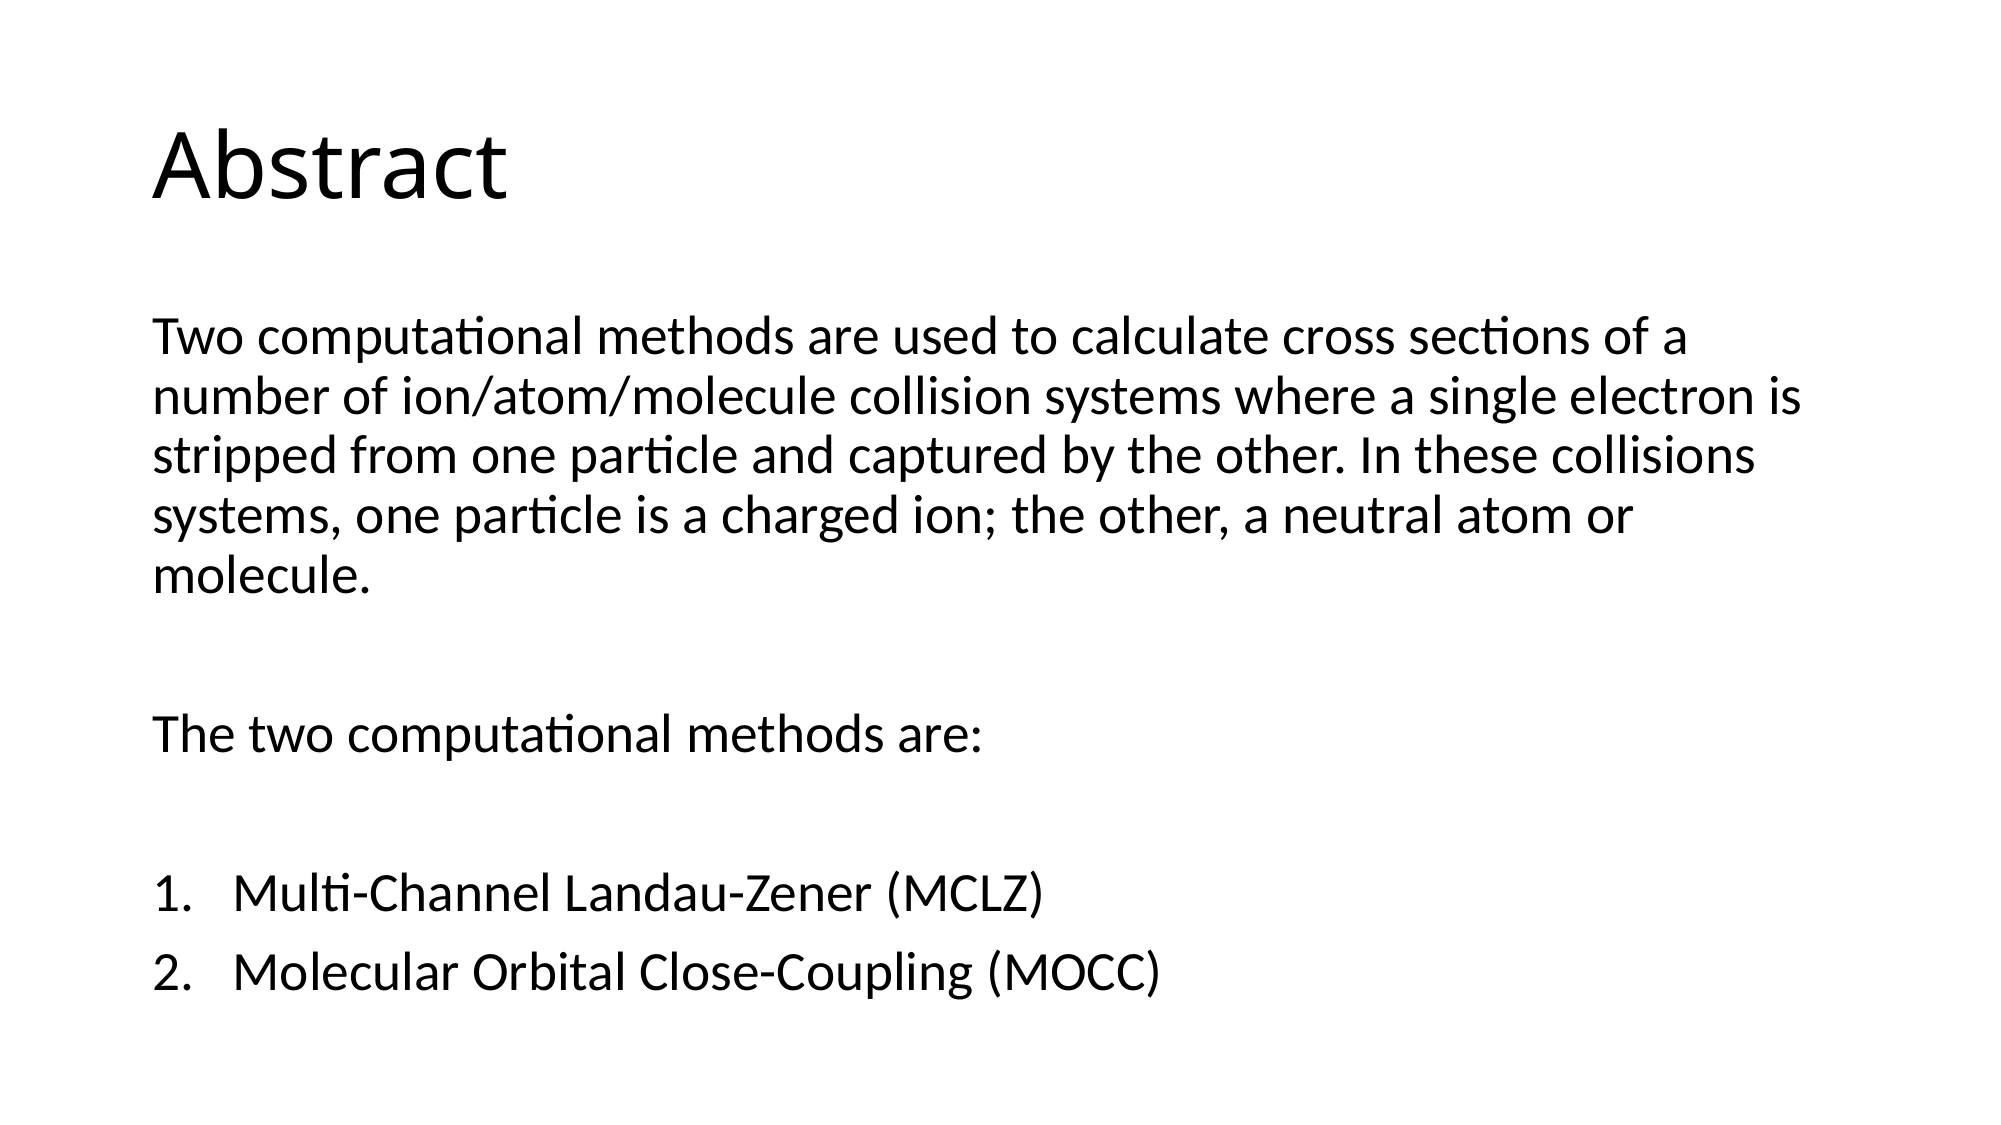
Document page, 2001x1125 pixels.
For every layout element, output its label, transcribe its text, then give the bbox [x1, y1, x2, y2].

list Two computational methods are used to calculate cross sections of a number of ion/atom/molecule collision systems where a single electron is stripped from one particle and captured by the other. In these collisions systems, one particle is a charged ion; the other, a neutral atom or molecule. The two computational methods are: Multi-Channel Landau-Zener (MCLZ) Molecular Orbital Close-Coupling (MOCC) [137, 299, 1863, 1014]
title Abstract [137, 59, 1863, 278]
